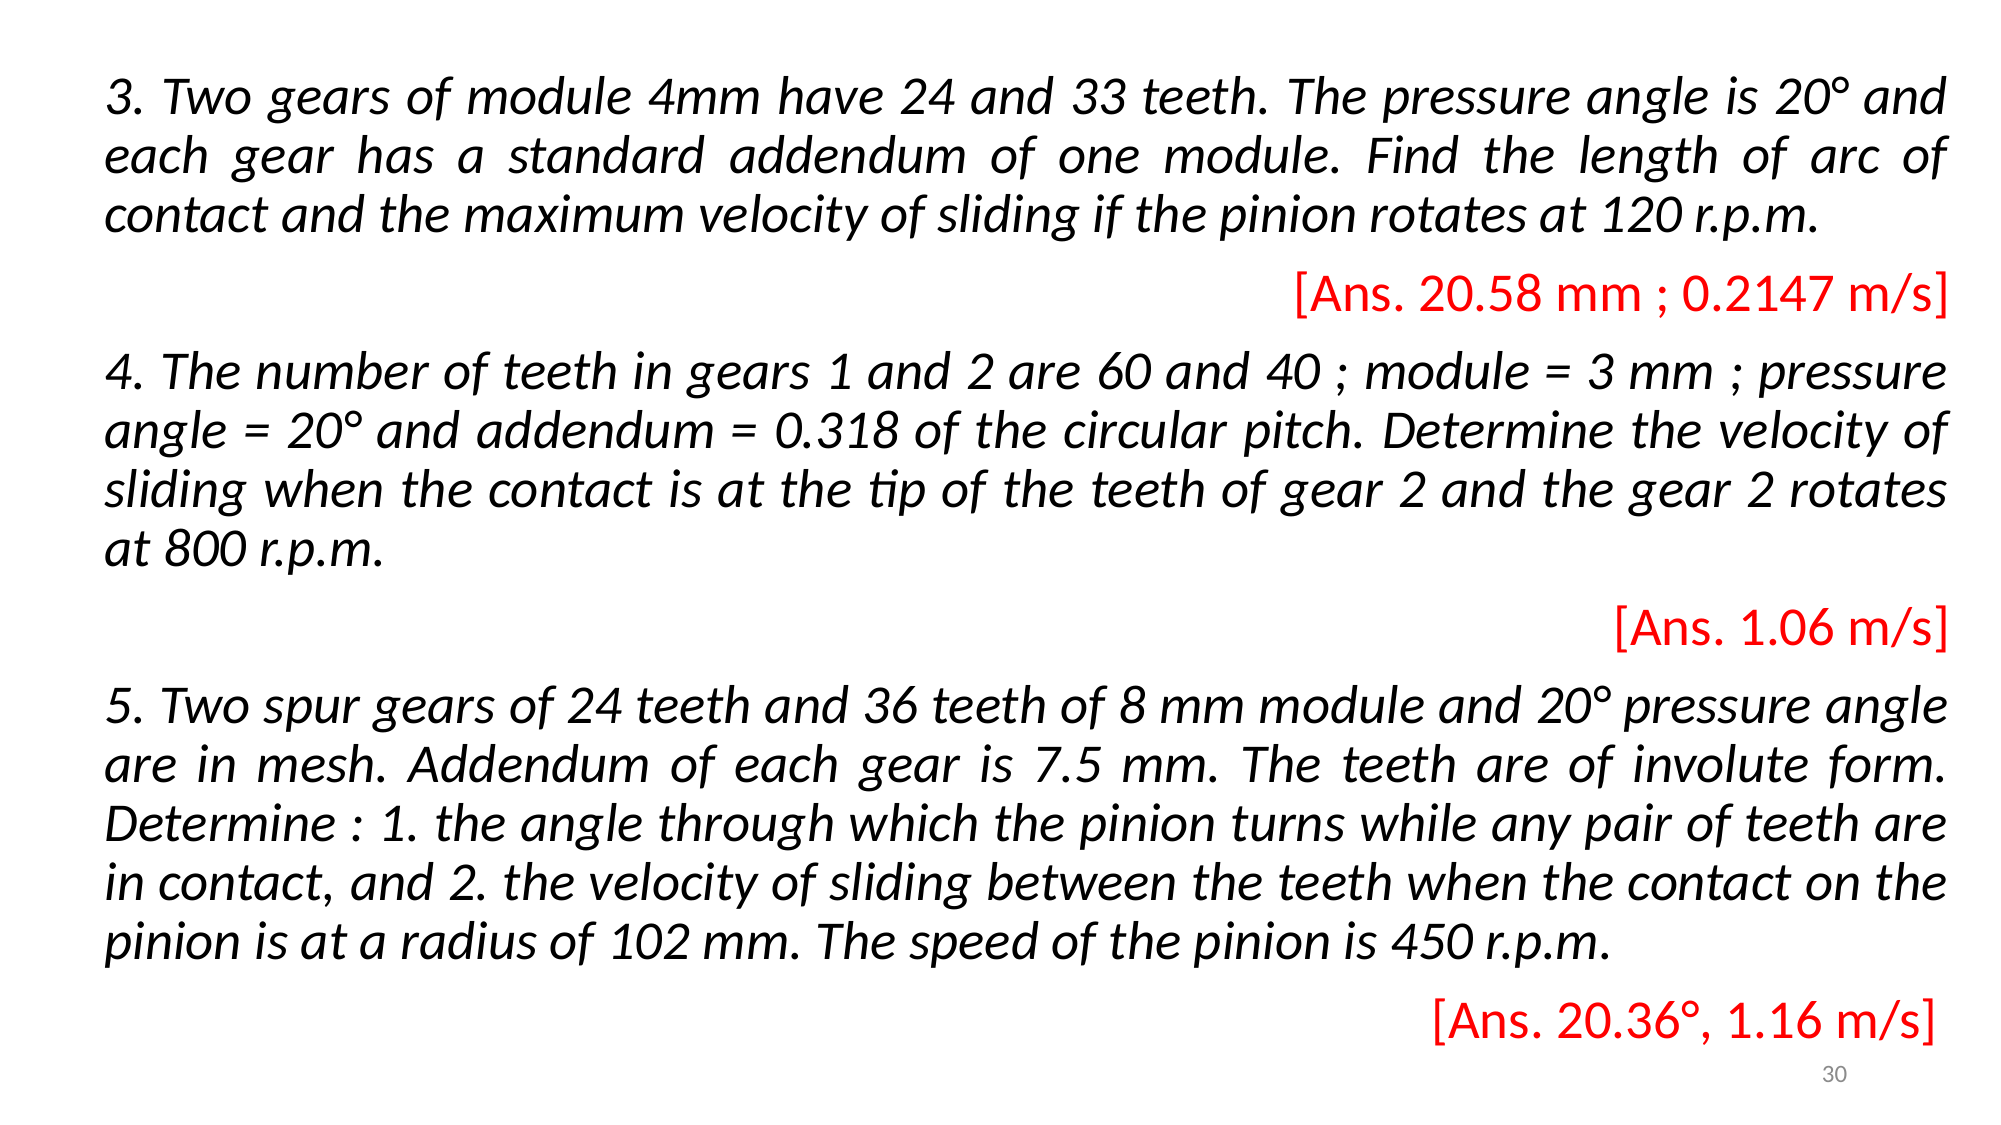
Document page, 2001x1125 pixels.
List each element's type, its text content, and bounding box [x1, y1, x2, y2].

list 3. Two gears of module 4mm have 24 and 33 teeth. The pressure angle is 20° and each gear has a standard addendum of one module. Find the length of arc of contact and the maximum velocity of sliding if the pinion rotates at 120 r.p.m. [Ans. 20.58 mm ; 0.2147 m/s] 4. The number of teeth in gears 1 and 2 are 60 and 40 ; module = 3 mm ; pressure angle = 20° and addendum = 0.318 of the circular pitch. Determine the velocity of sliding when the contact is at the tip of the teeth of gear 2 and the gear 2 rotates at 800 r.p.m. [Ans. 1.06 m/s] 5. Two spur gears of 24 teeth and 36 teeth of 8 mm module and 20° pressure angle are in mesh. Addendum of each gear is 7.5 mm. The teeth are of involute form. Determine : 1. the angle through which the pinion turns while any pair of teeth are in contact, and 2. the velocity of sliding between the teeth when the contact on the pinion is at a radius of 102 mm. The speed of the pinion is 450 r.p.m. [Ans. 20.36°, 1.16 m/s] [89, 60, 1965, 1114]
slide_number 30 [1412, 1042, 1863, 1103]
